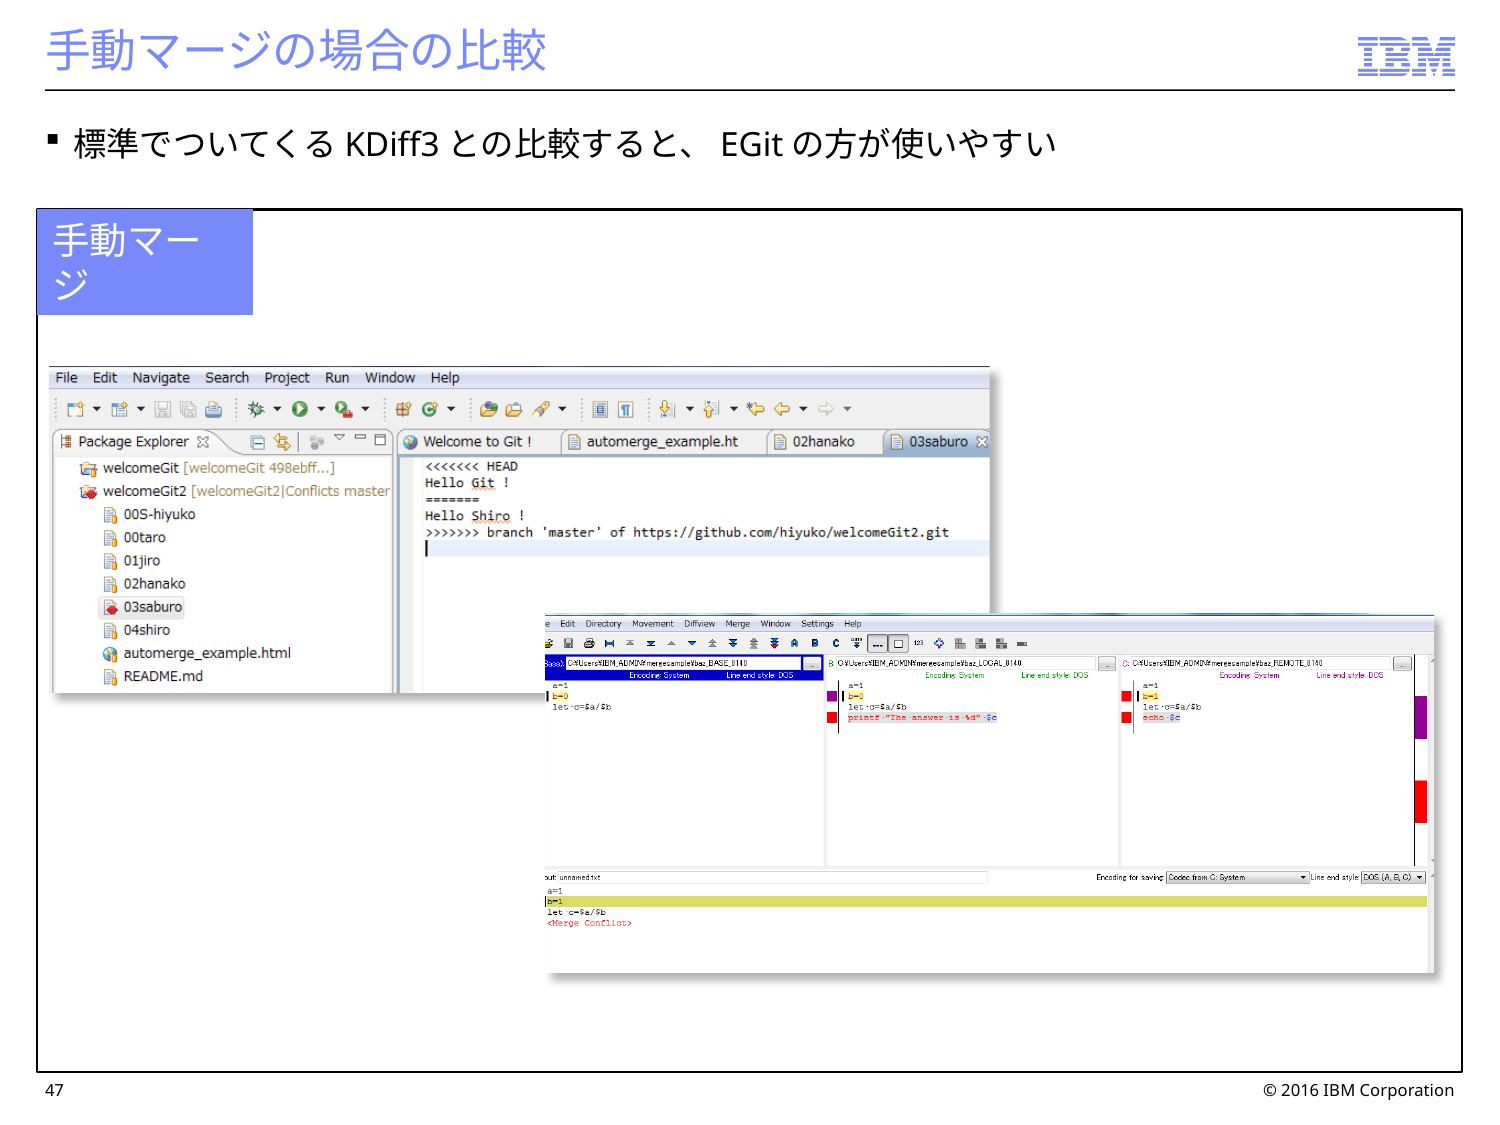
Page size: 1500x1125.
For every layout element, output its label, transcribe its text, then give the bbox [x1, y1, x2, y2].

list 標準でついてくるKDiff3との比較すると、EGitの方が使いやすい [29, 116, 1455, 999]
picture [48, 366, 1435, 973]
text_box [35, 207, 1464, 1074]
title 手動マージの場合の比較 [29, 20, 1455, 89]
text_box 手動マージ [37, 209, 253, 315]
slide_number 47 [29, 1072, 91, 1103]
